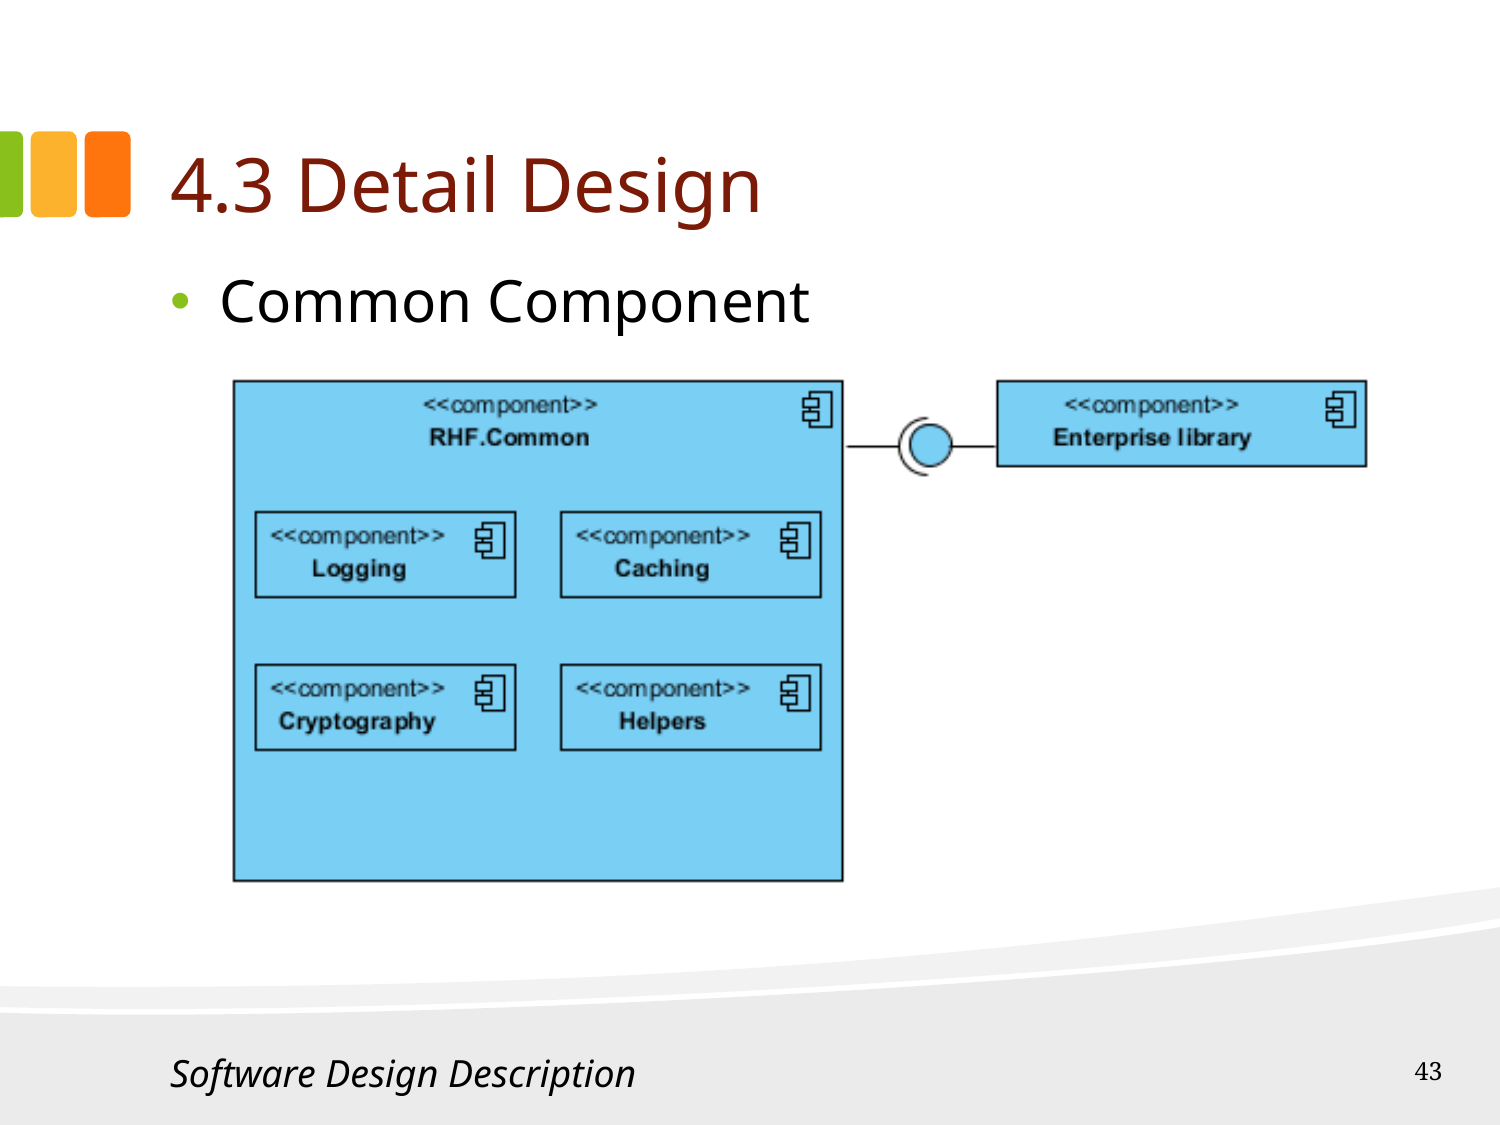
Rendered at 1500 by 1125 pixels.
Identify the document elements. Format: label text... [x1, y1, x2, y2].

list Common Component [150, 262, 1350, 1013]
slide_number 43 [1362, 1057, 1463, 1088]
footer Software Design Description [150, 1057, 1313, 1088]
title 4.3 Detail Design [150, 24, 1500, 238]
picture [187, 337, 1383, 901]
